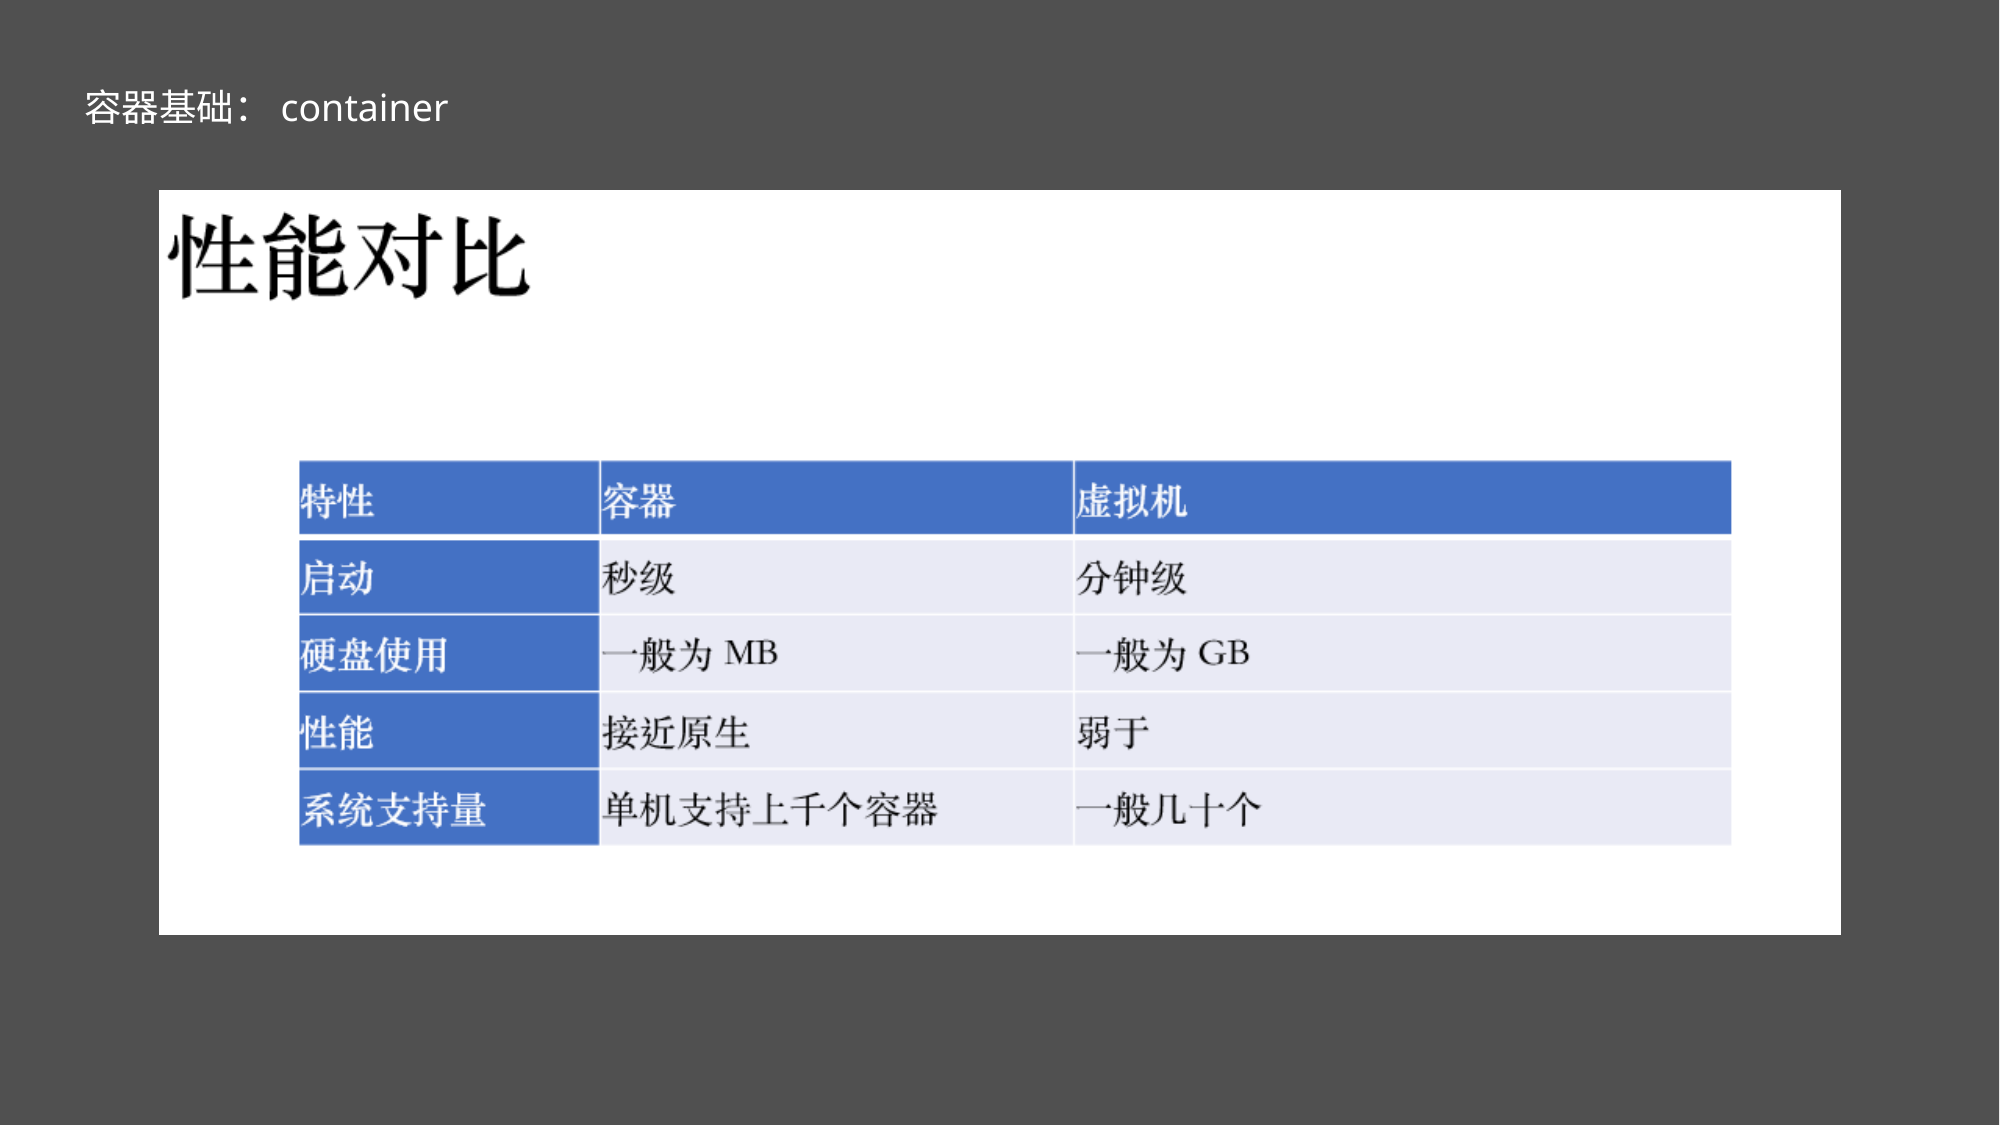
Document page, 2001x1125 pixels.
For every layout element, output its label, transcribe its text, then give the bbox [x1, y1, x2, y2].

text_box 容器基础：container [69, 76, 464, 137]
picture [0, 0, 2000, 1125]
